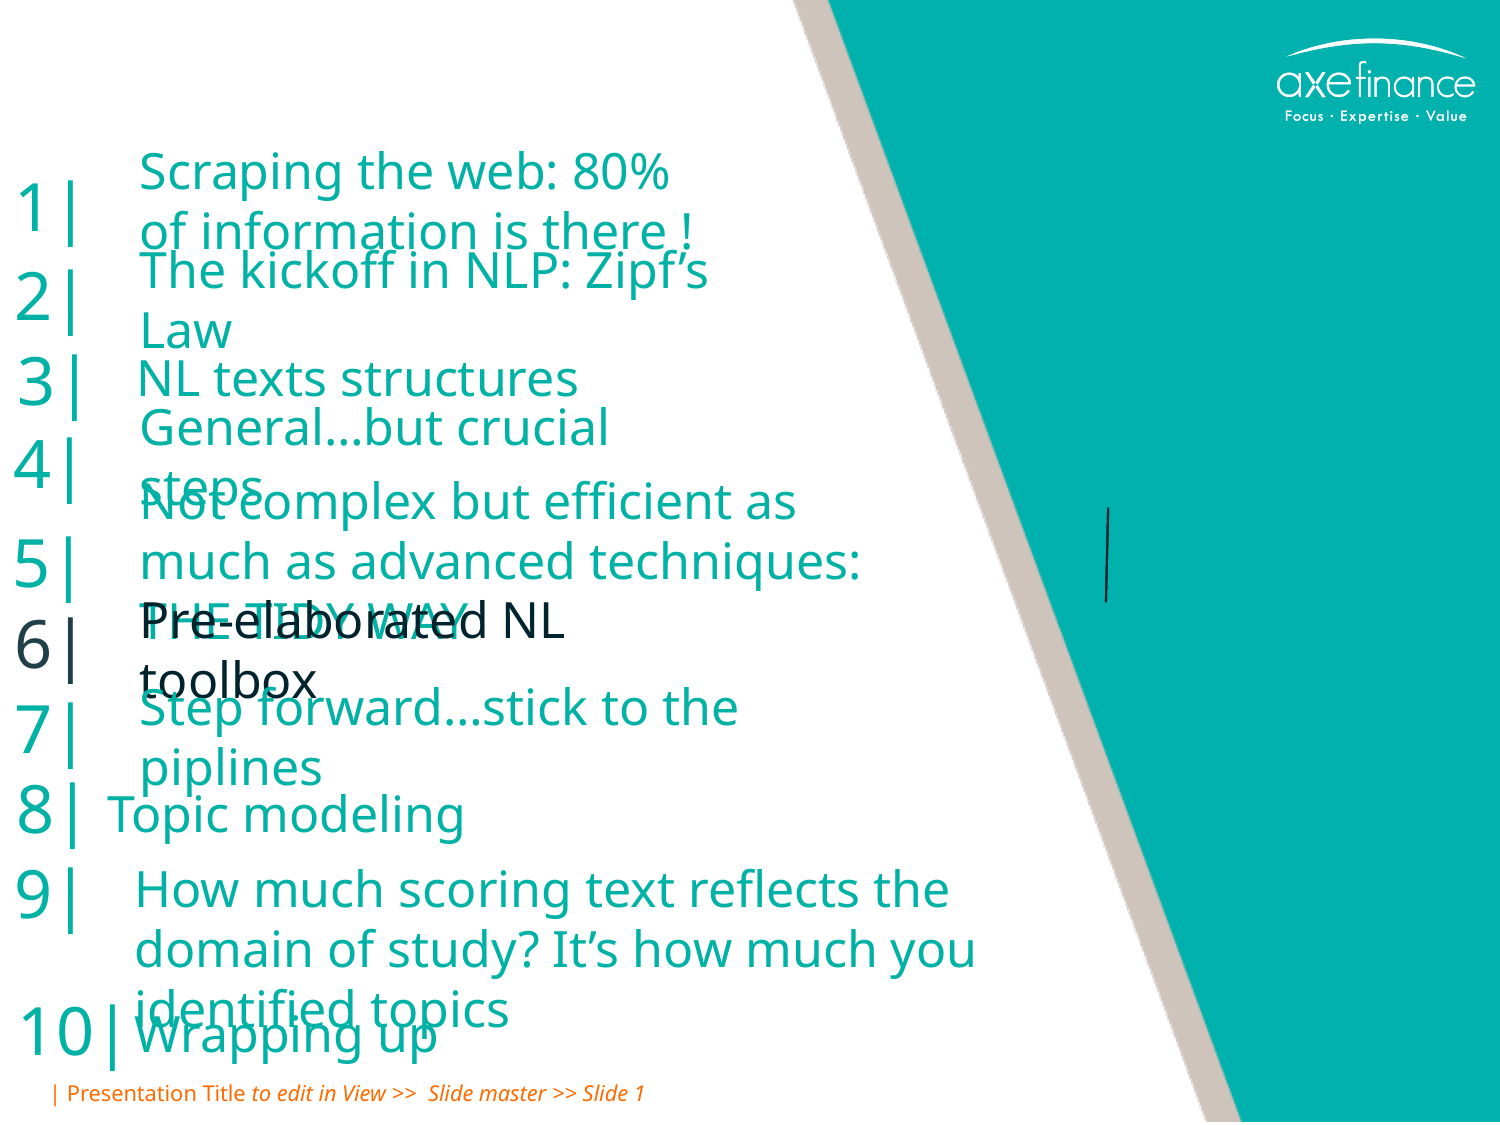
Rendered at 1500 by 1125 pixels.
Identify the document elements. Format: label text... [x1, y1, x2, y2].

list The kickoff in NLP: Zipf’s Law [125, 259, 742, 338]
text_box Topic modeling [111, 774, 481, 850]
list Wrapping up [120, 995, 881, 1093]
list Scraping the web: 80% of information is there ! [125, 160, 742, 239]
list 1| [0, 157, 111, 243]
picture [1261, 23, 1491, 142]
text_box How much scoring text reflects the domain of study? It’s how much you identified topics [120, 849, 1140, 1045]
list 4| [0, 414, 109, 500]
list NL texts structures [121, 337, 738, 416]
list 5| [0, 513, 108, 594]
list 6| [0, 594, 111, 679]
list 3| [3, 331, 114, 417]
list General…but crucial steps [125, 416, 742, 495]
list 10| [3, 981, 180, 1067]
list Not complex but efficient as much as advanced techniques: THE TIDY WAY [125, 520, 951, 599]
list Pre-elaborated NL toolbox [125, 609, 742, 688]
list 2| [0, 246, 111, 331]
list 7| [0, 679, 111, 764]
list 8| [1, 759, 112, 845]
list Step forward…stick to the piplines [125, 695, 925, 775]
list 9| [0, 844, 111, 930]
